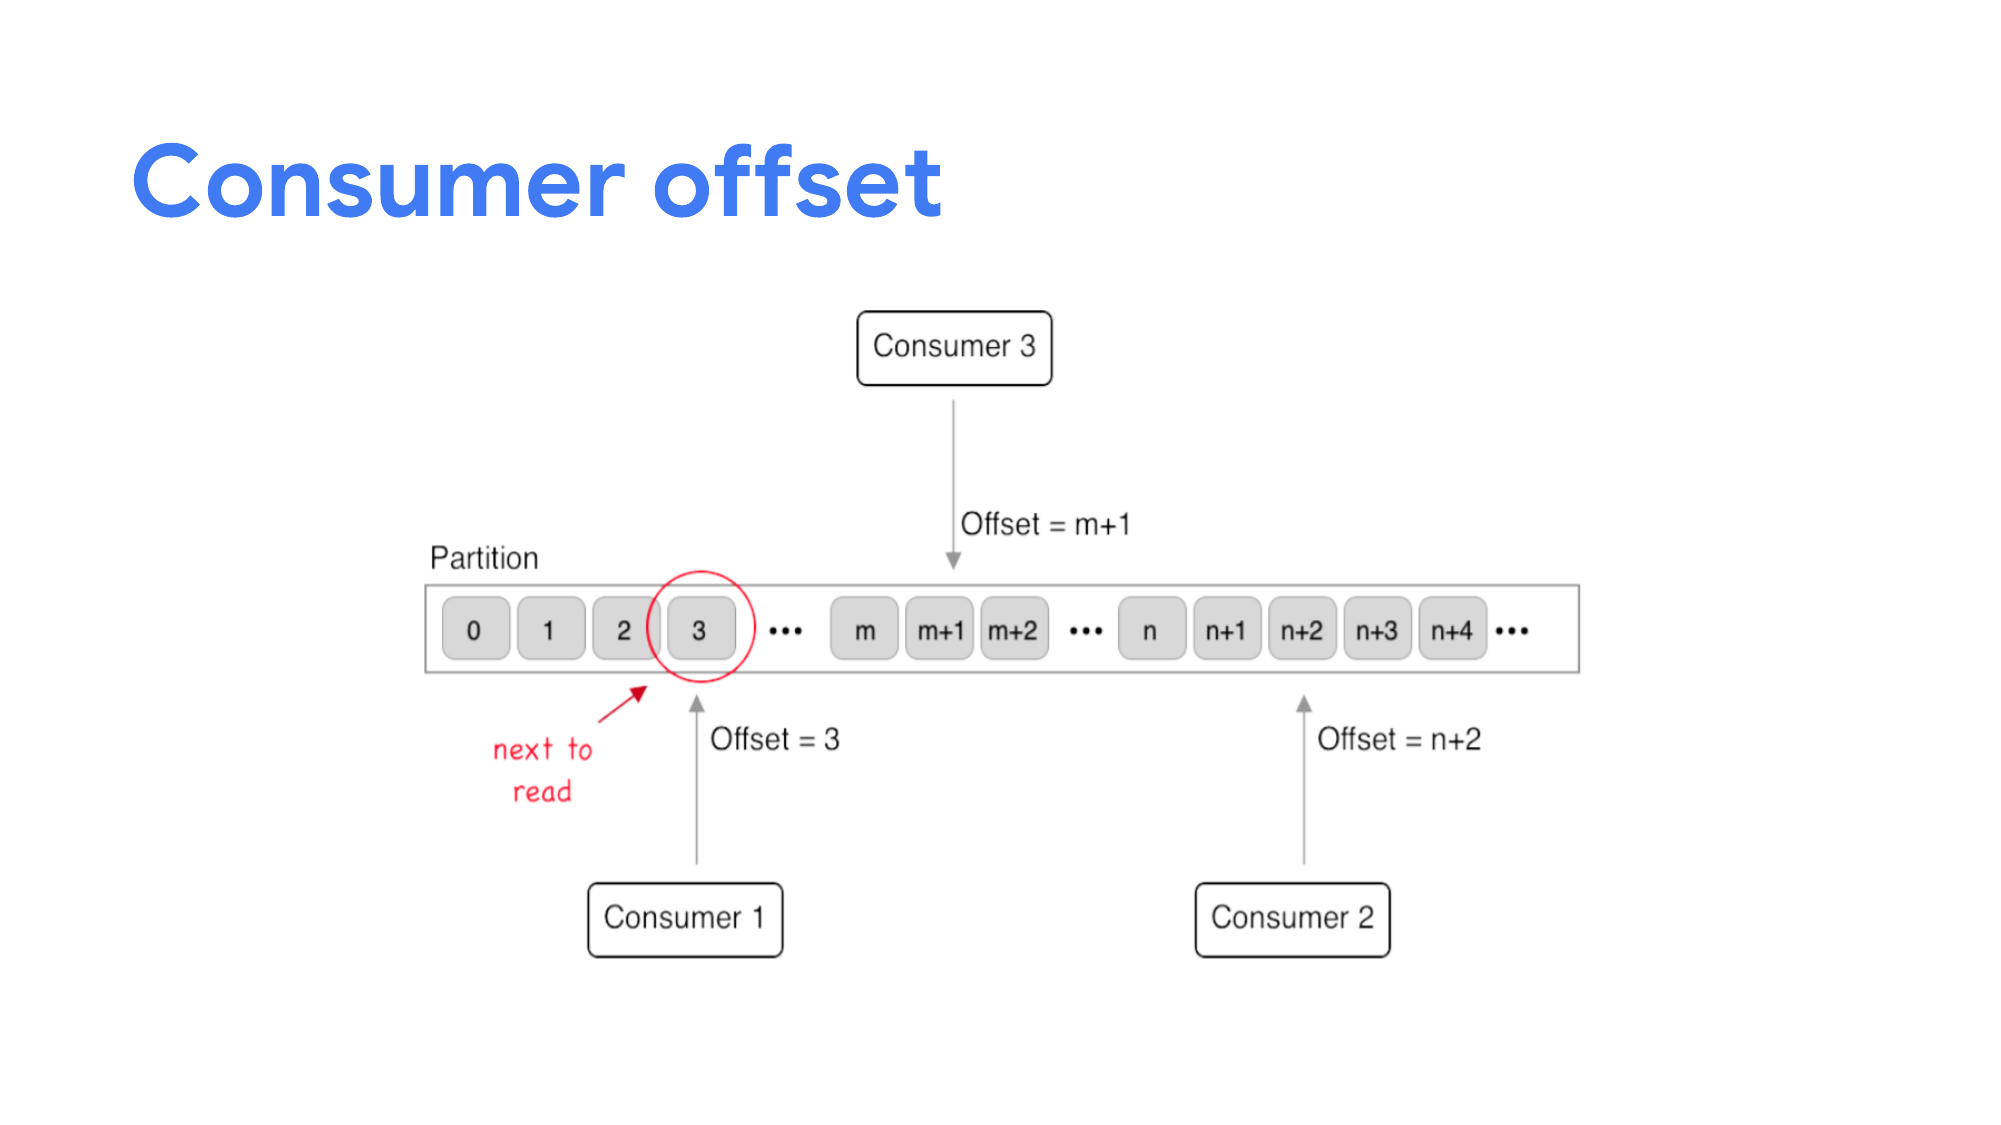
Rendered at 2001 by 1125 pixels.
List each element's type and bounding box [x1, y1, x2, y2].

text_box [590, 163, 625, 216]
picture [391, 307, 1609, 980]
text_box [905, 150, 941, 217]
text_box [796, 163, 841, 218]
text_box [207, 163, 263, 218]
text_box [327, 163, 372, 218]
text_box [440, 163, 519, 216]
text_box [714, 143, 752, 216]
text_box [654, 163, 710, 218]
text_box [846, 163, 899, 218]
text_box [133, 142, 200, 218]
text_box [528, 163, 580, 218]
text_box [380, 164, 429, 218]
text_box [755, 143, 792, 216]
text_box [271, 163, 320, 216]
